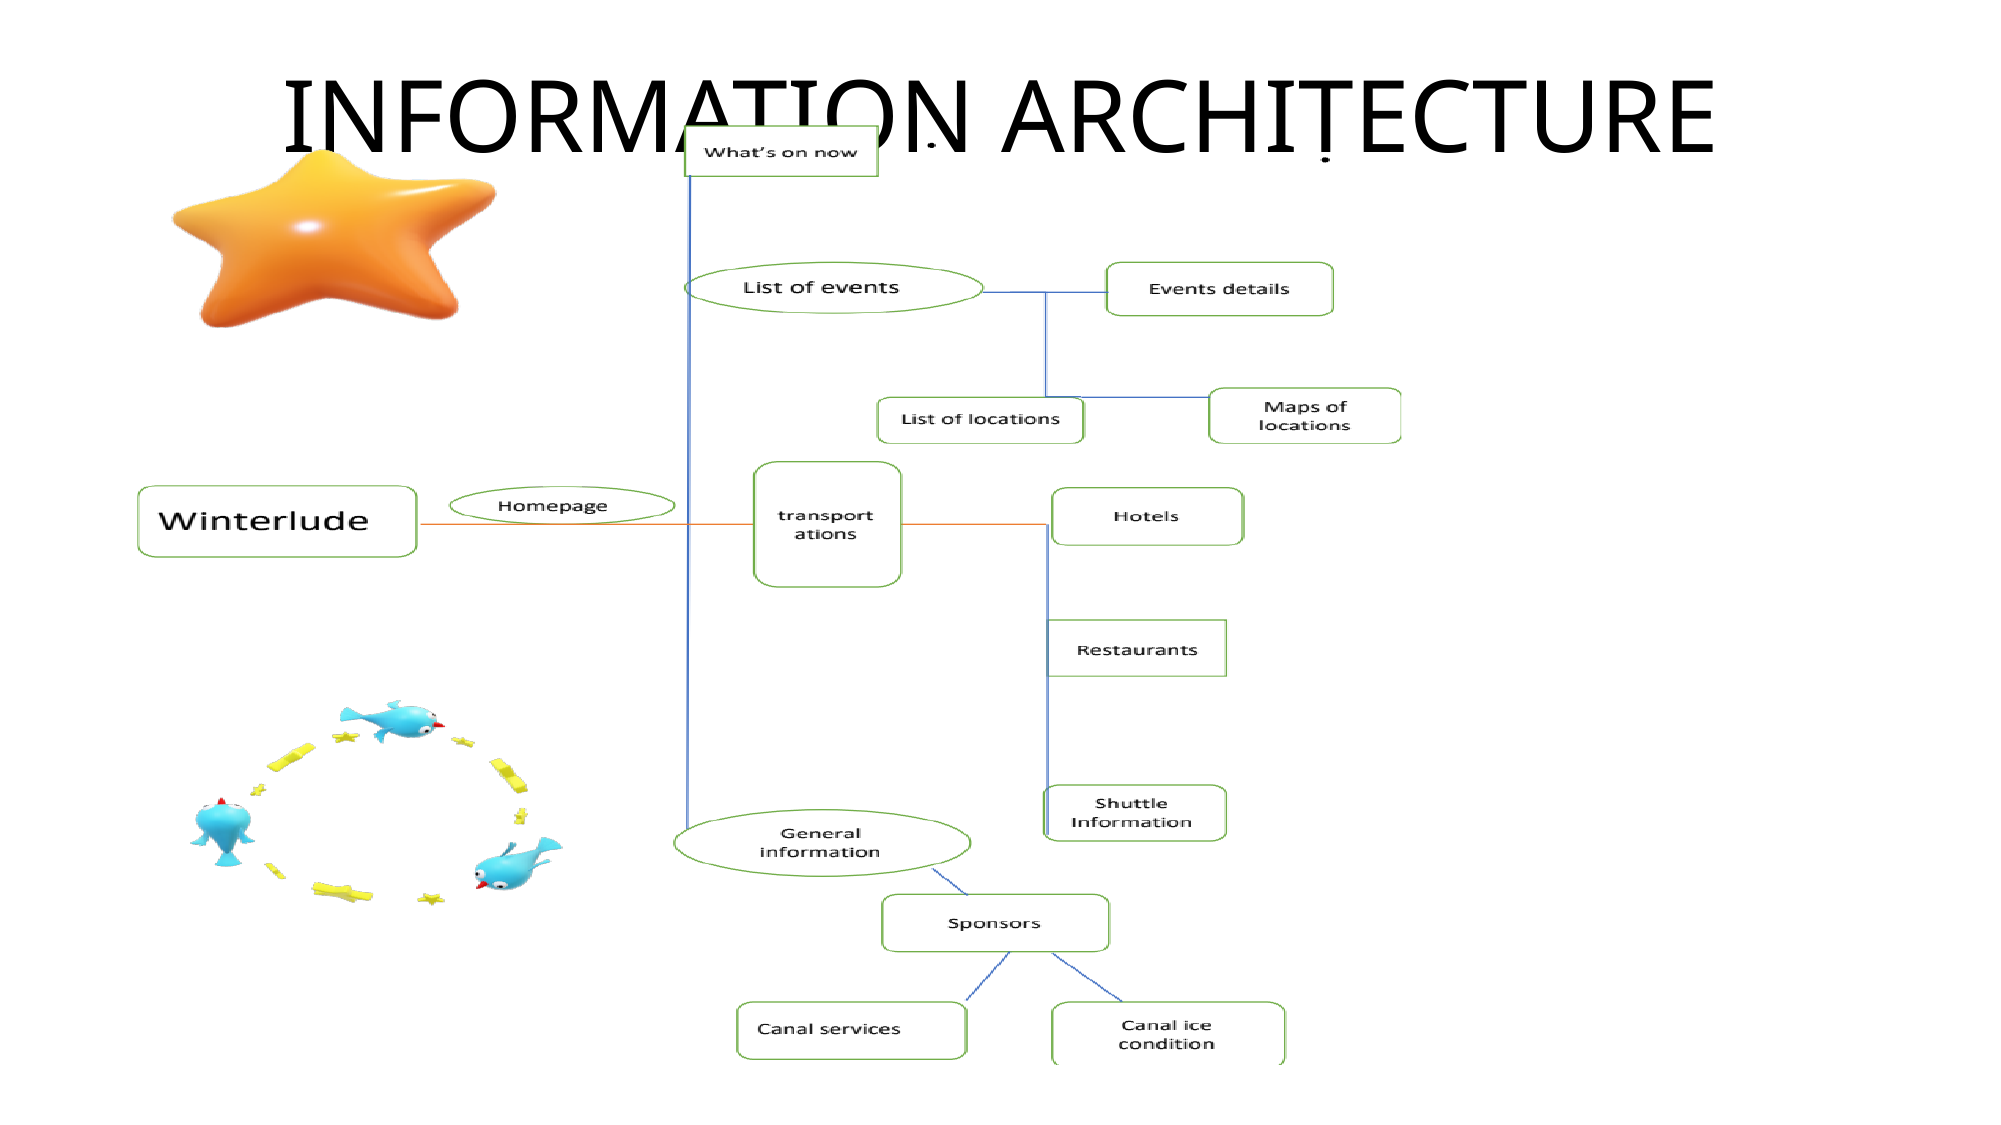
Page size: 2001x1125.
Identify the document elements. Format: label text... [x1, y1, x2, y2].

title INFORMATION ARCHITECTURE [137, 11, 1863, 229]
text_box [137, 124, 1402, 1065]
